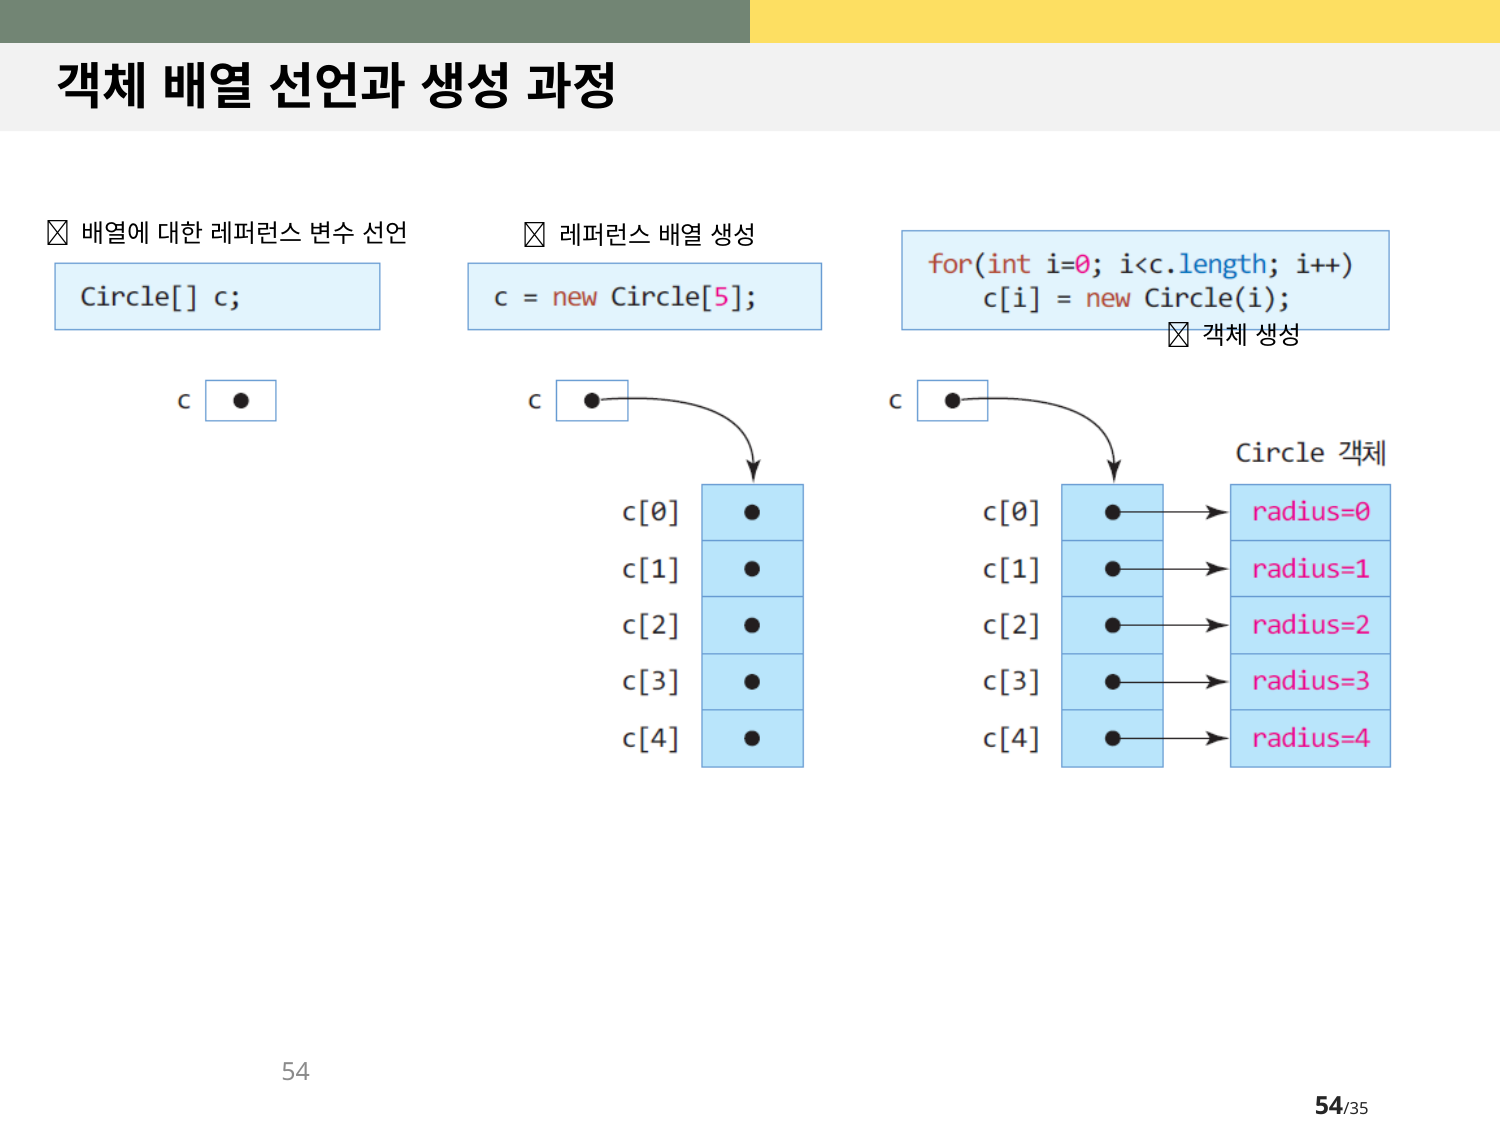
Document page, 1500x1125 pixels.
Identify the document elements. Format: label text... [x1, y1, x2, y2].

slide_number 54 [0, 1042, 325, 1103]
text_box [23, 210, 1412, 790]
title 객체 배열 선언과 생성 과정 [41, 42, 1459, 128]
